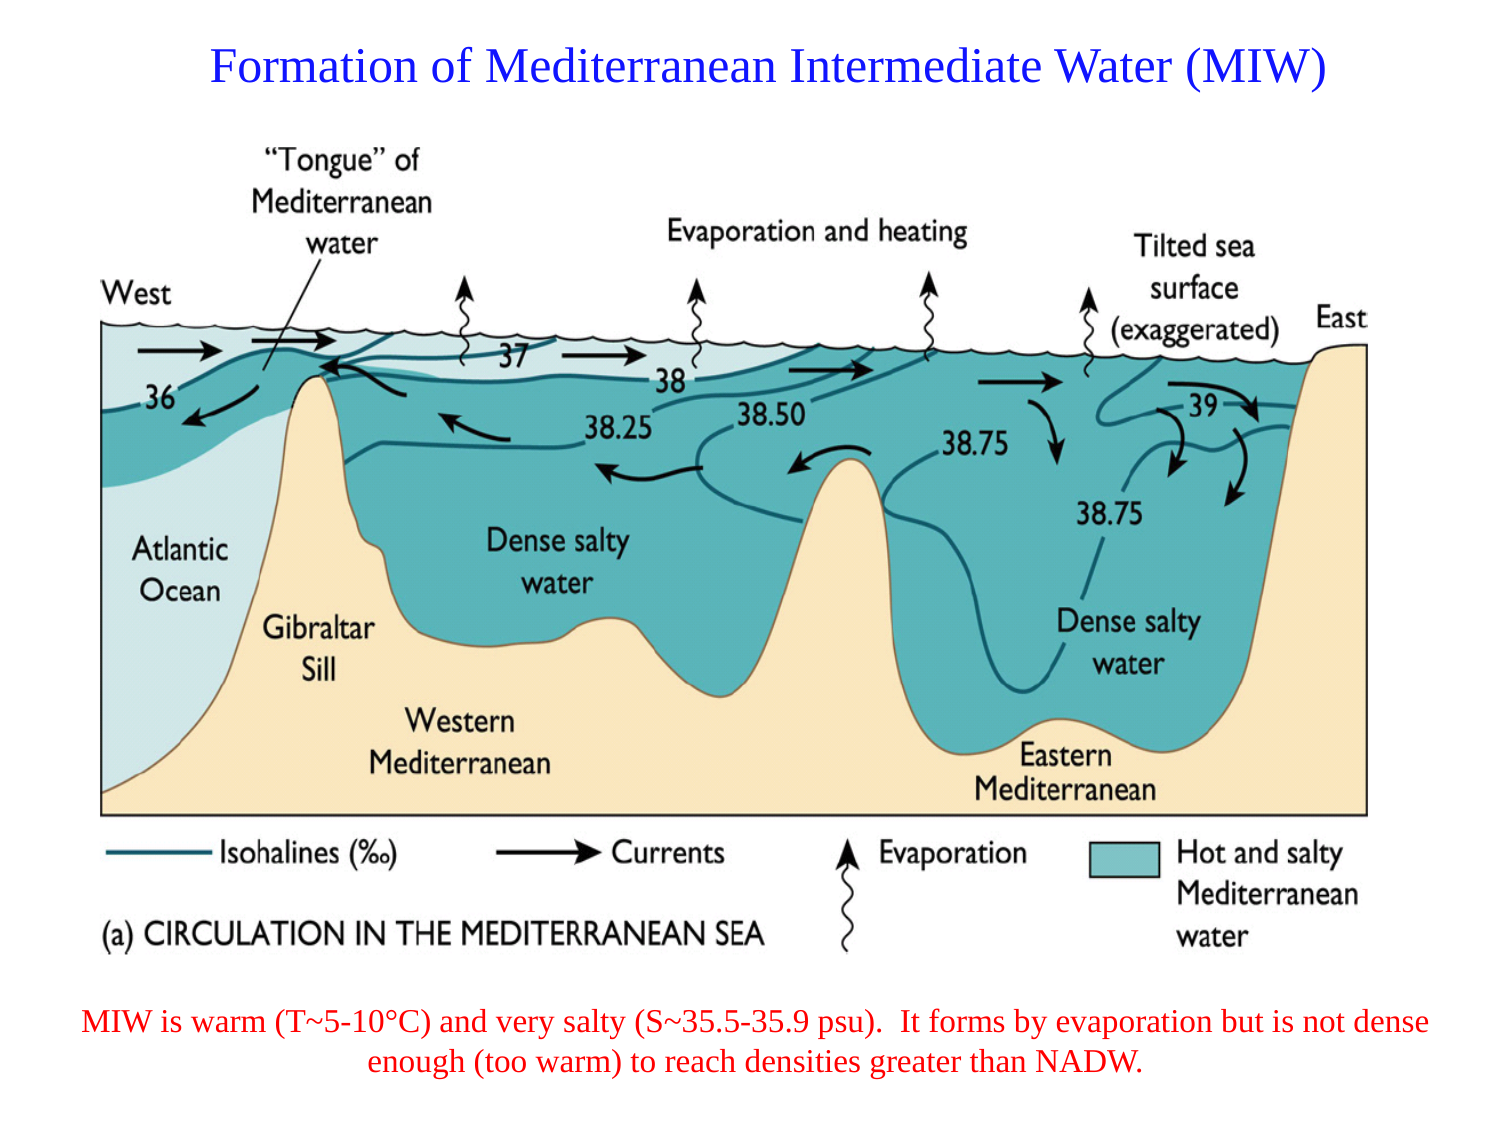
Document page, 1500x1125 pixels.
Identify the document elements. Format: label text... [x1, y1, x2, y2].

text_box MIW is warm (T~5-10°C) and very salty (S~35.5-35.9 psu). It forms by evaporation but is not dense enough (too warm) to reach densities greater than NADW. [49, 991, 1463, 1087]
text_box Formation of Mediterranean Intermediate Water (MIW) [87, 24, 1450, 100]
picture [74, 124, 1401, 987]
